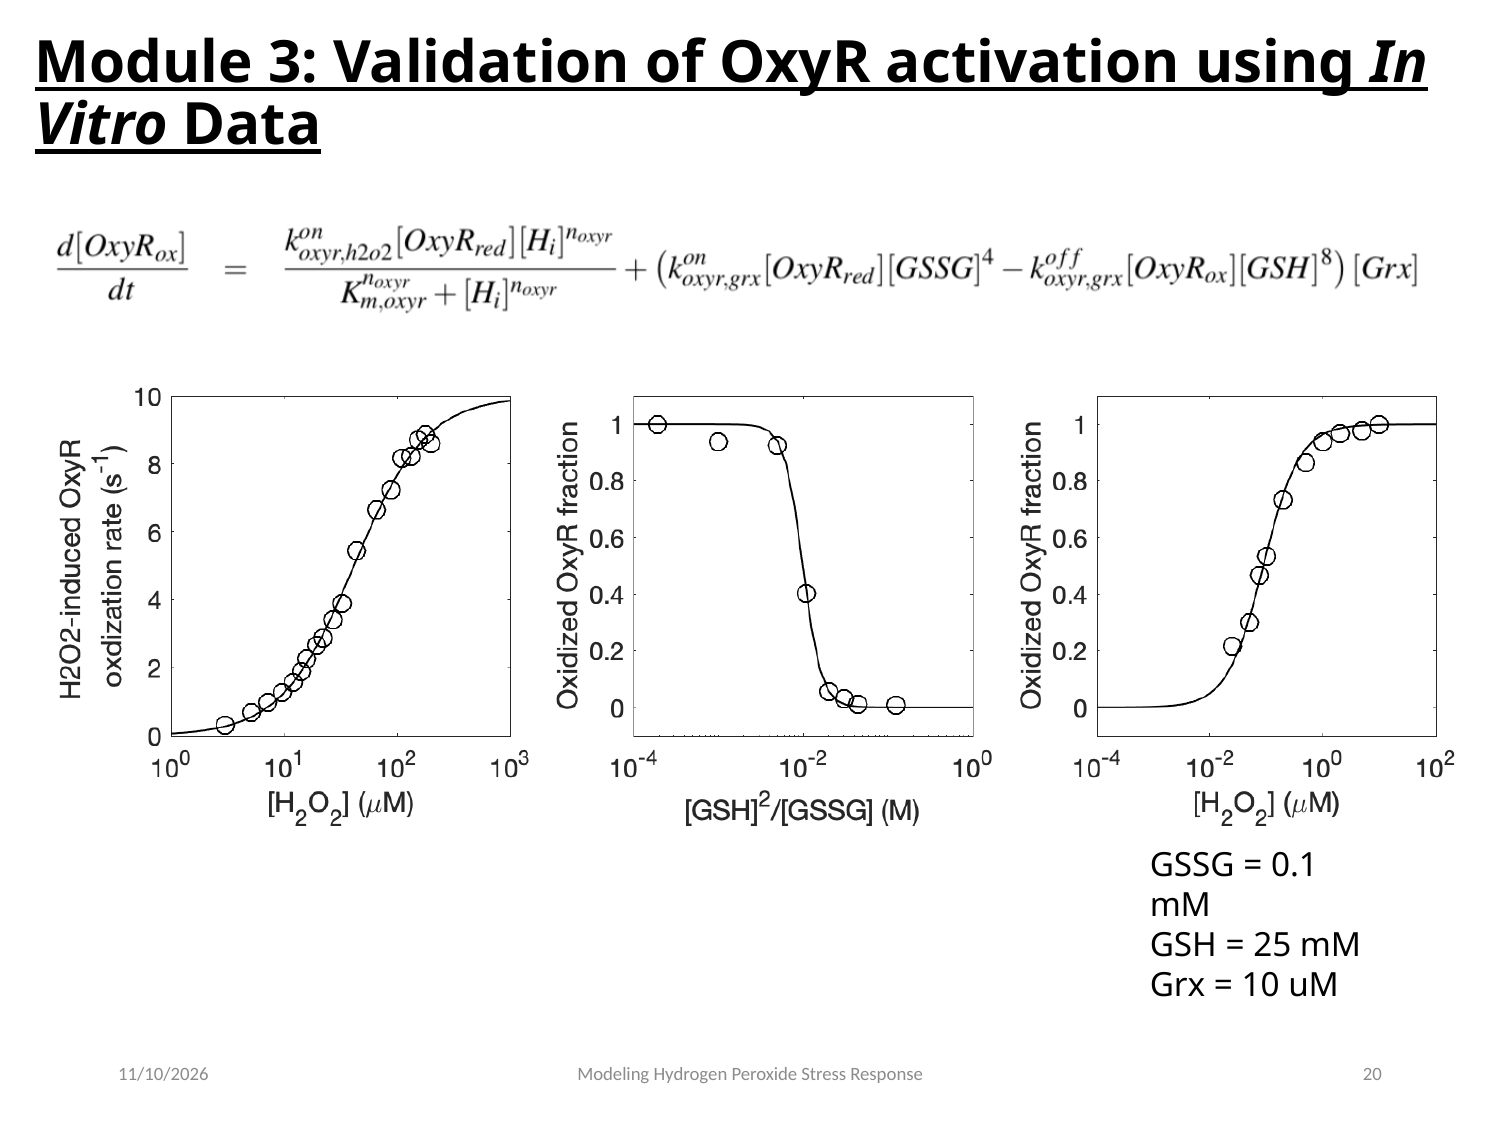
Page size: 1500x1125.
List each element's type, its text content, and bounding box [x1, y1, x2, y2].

slide_number 20 [1059, 1042, 1397, 1103]
picture [42, 381, 1458, 836]
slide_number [103, 1042, 441, 1103]
text_box GSSG = 0.1 mM GSH = 25 mM Grx = 10 uM [1135, 836, 1403, 1010]
title Module 3: Validation of OxyR activation using In Vitro Data [19, 14, 1481, 175]
footer Modeling Hydrogen Peroxide Stress Response [496, 1042, 1004, 1103]
picture [42, 220, 1426, 316]
